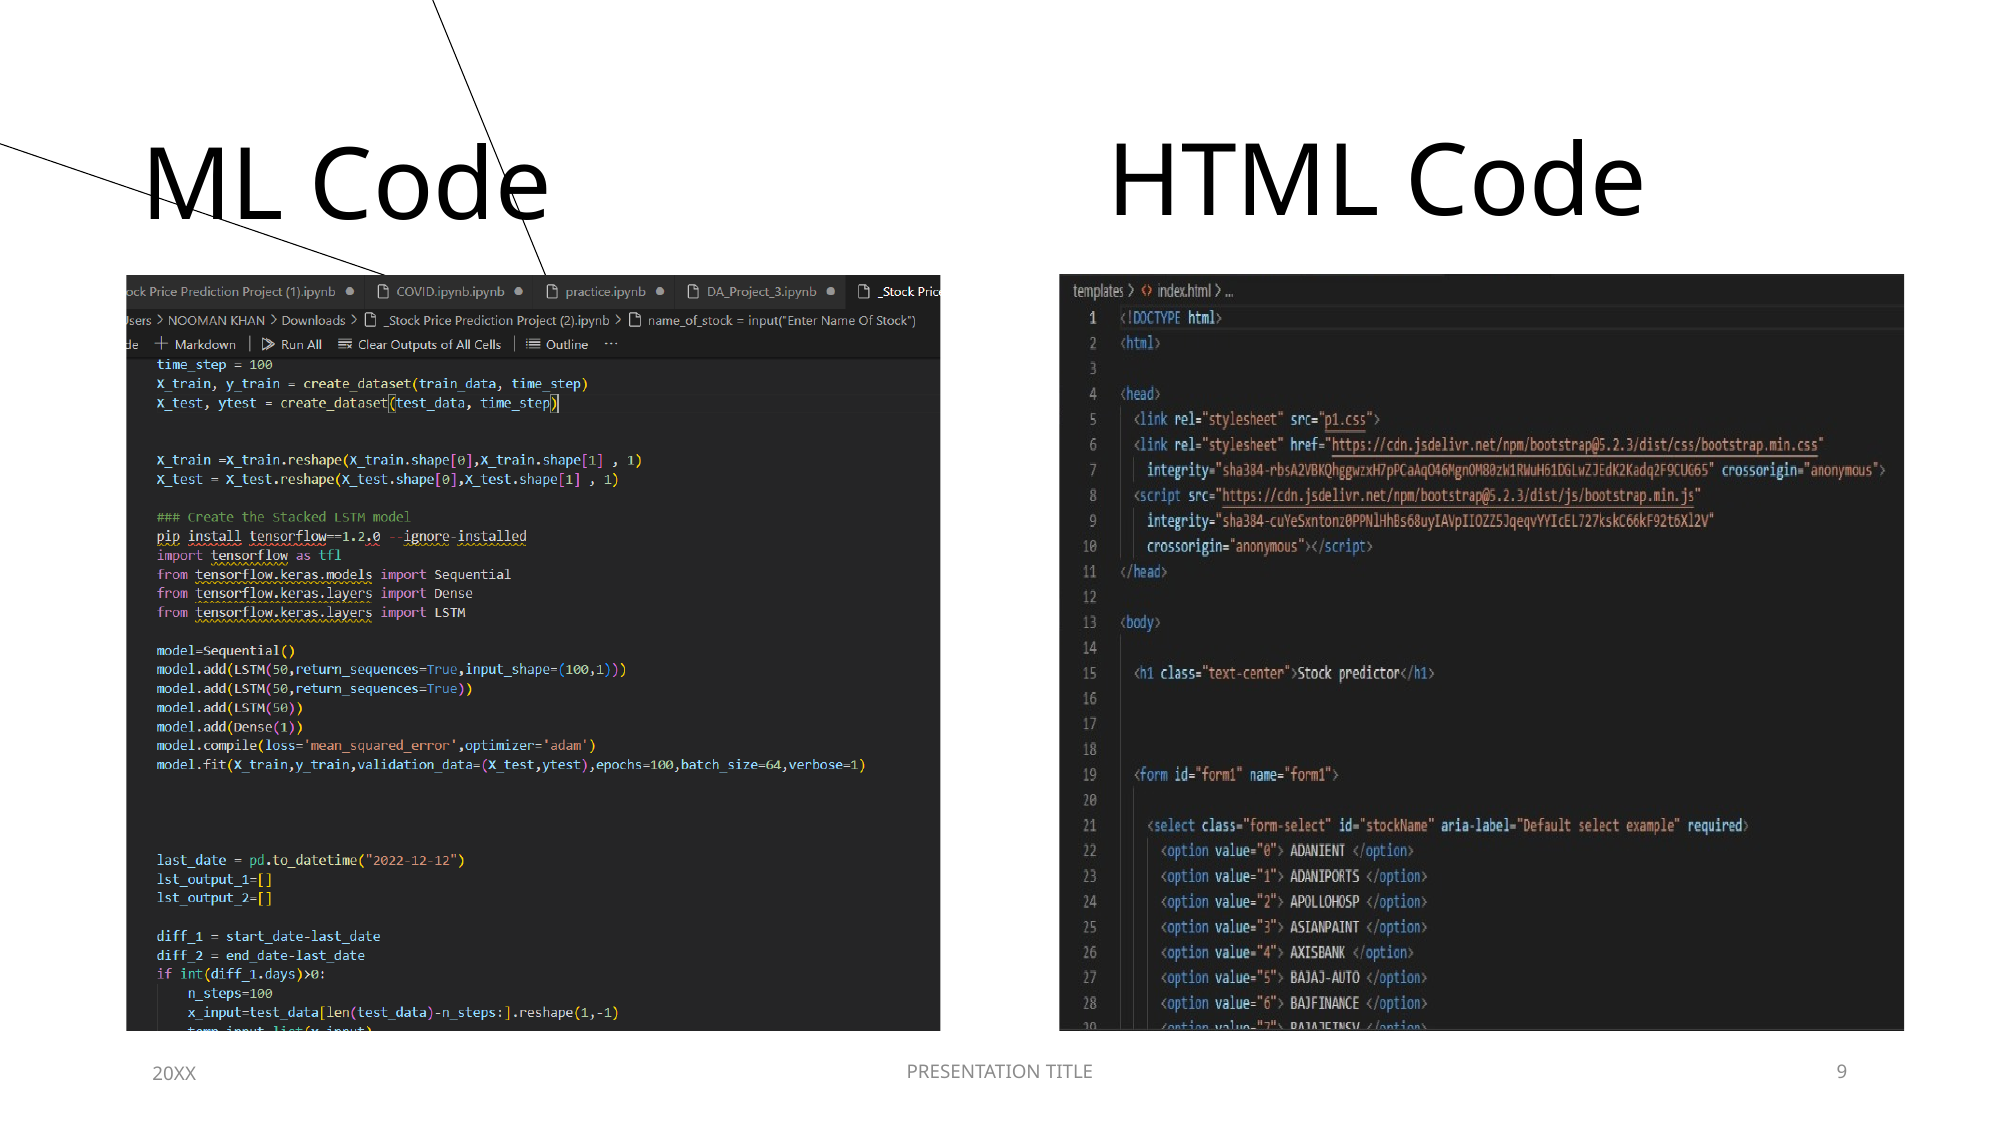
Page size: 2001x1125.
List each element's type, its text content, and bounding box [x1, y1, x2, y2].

slide_number 20XX [137, 1042, 588, 1103]
picture [1059, 274, 1905, 1031]
footer PRESENTATION TITLE [662, 1042, 1338, 1103]
text_box HTML Code [1092, 108, 1804, 243]
text_box ML Code [126, 112, 837, 247]
slide_number 9 [1412, 1042, 1863, 1103]
picture [126, 275, 941, 1032]
